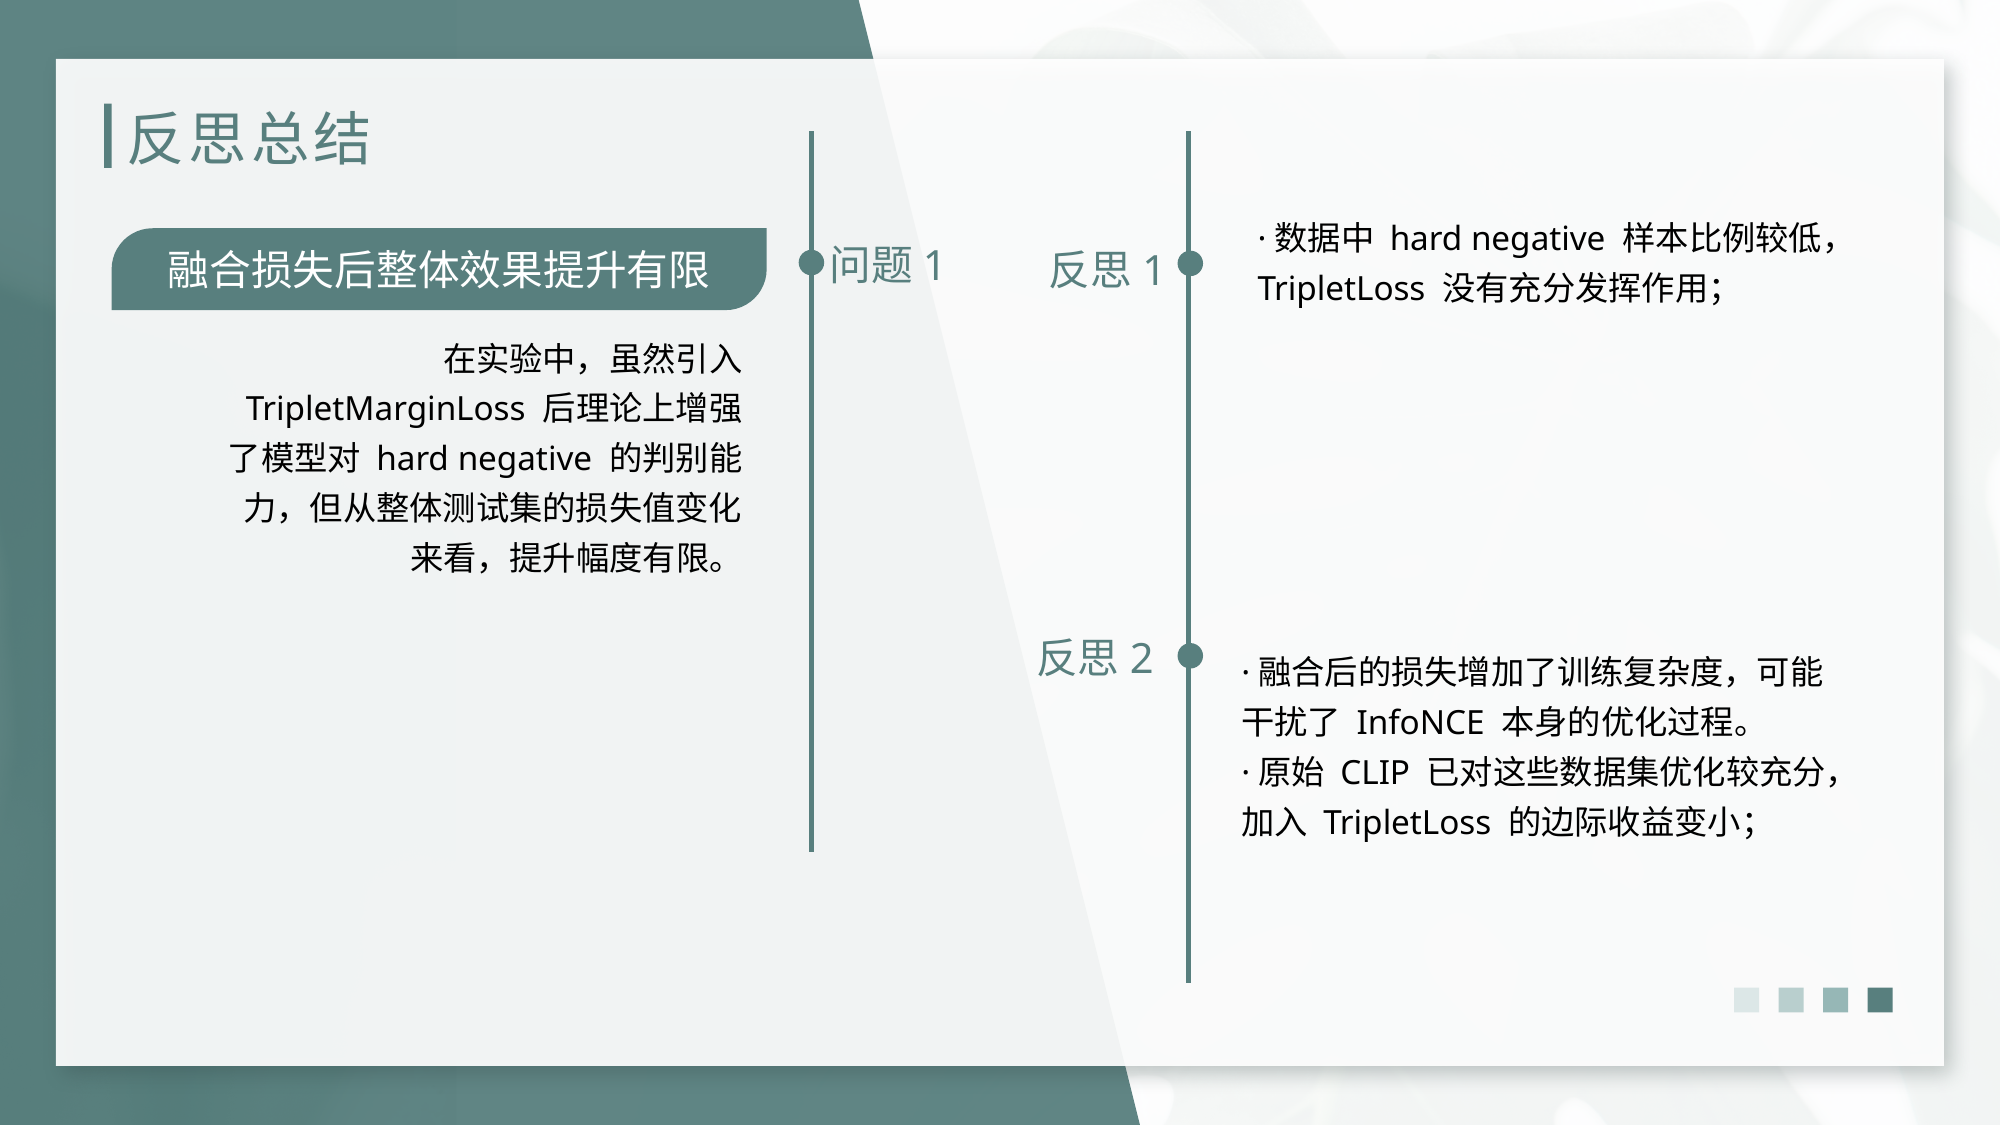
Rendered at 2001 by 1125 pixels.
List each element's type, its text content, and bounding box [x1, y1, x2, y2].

text_box [797, 248, 811, 277]
text_box [1182, 249, 1188, 277]
text_box ·融合后的损失增加了训练复杂度，可能干扰了 InfoNCE 本身的优化过程。 ·原始 CLIP 已对这些数据集优化较充分，加入 TripletLoss 的边际收益变小； [1226, 633, 1865, 849]
text_box [1189, 249, 1205, 278]
title 反思总结 [111, 35, 925, 240]
text_box [1189, 642, 1205, 670]
text_box 在实验中，虽然引入 TripletMarginLoss 后理论上增强了模型对 hard negative 的判别能力，但从整体测试集的损失值变化来看，提升幅度有限。 [211, 320, 758, 635]
text_box 反思1 [1034, 236, 1182, 302]
text_box 反思2 [1021, 624, 1169, 690]
text_box [1176, 642, 1188, 670]
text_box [111, 228, 767, 311]
text_box ·数据中 hard negative 样本比例较低，TripletLoss 没有充分发挥作用； [1242, 200, 1881, 315]
text_box 问题1 [814, 231, 962, 297]
